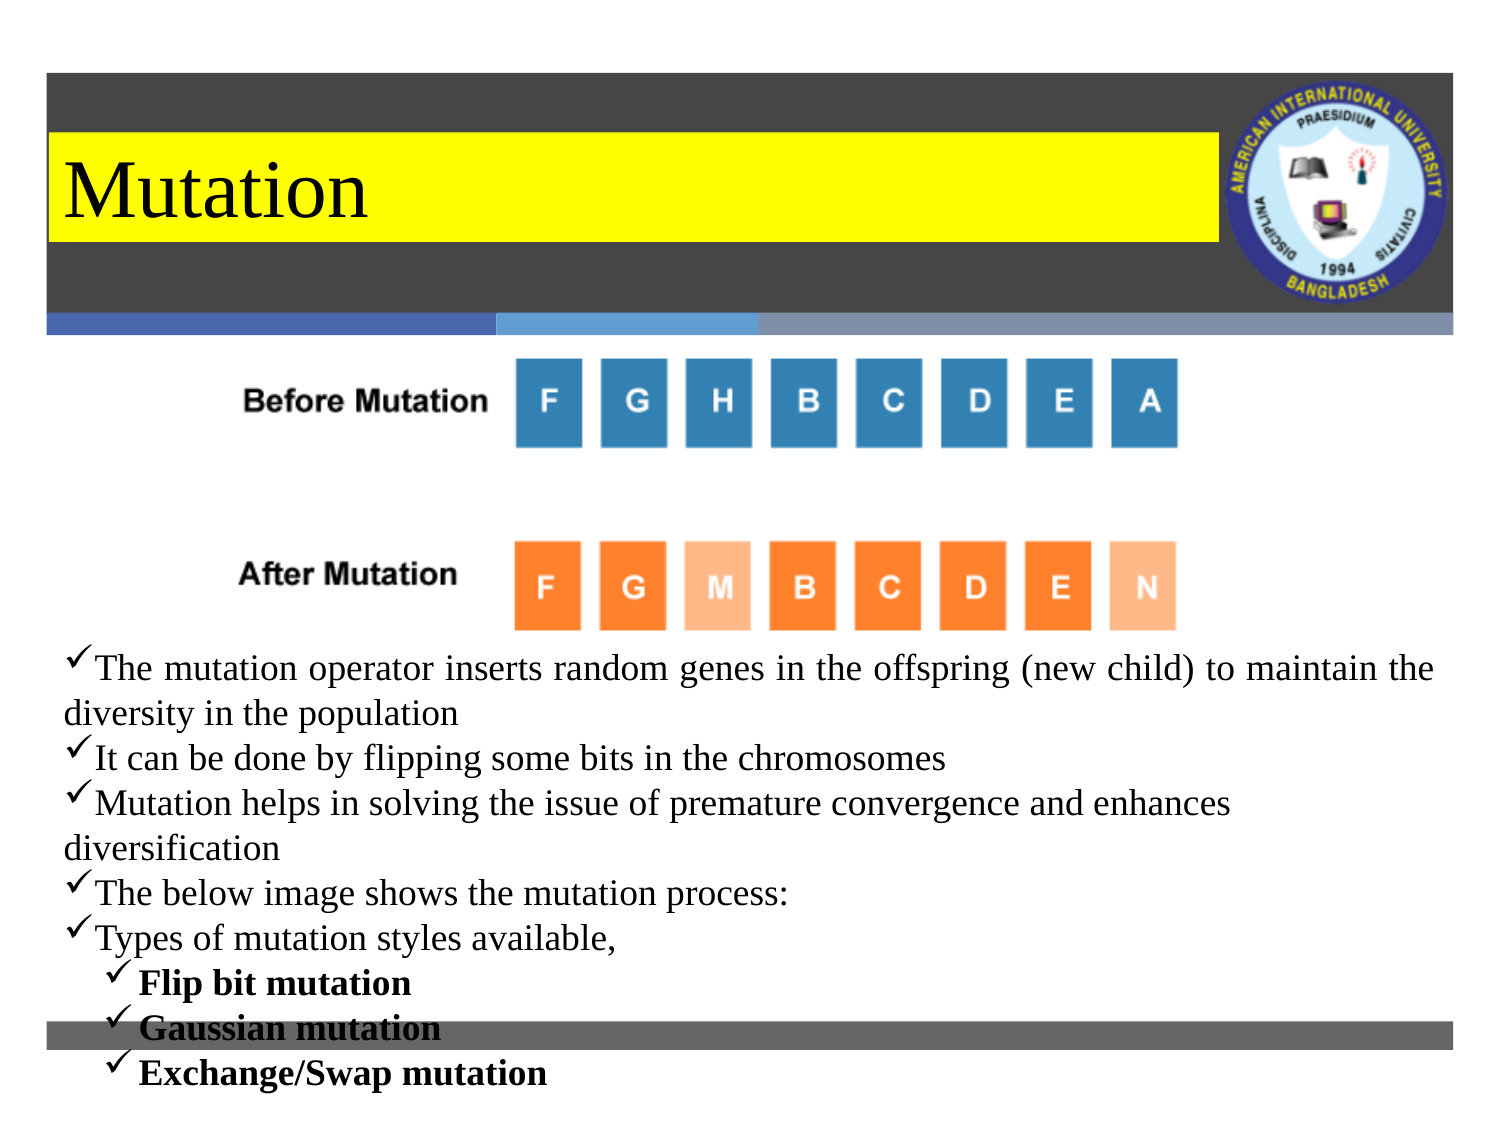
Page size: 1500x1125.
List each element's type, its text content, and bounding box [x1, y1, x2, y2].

title Mutation [48, 132, 1219, 242]
picture [1220, 75, 1454, 310]
text_box The mutation operator inserts random genes in the offspring (new child) to maintain the diversity in the population It can be done by flipping some bits in the chromosomes Mutation helps in solving the issue of premature convergence and enhances diversification The below image shows the mutation process: Types of mutation styles available, Flip bit mutation Gaussian mutation Exchange/Swap mutation [48, 635, 1452, 1101]
picture [236, 336, 1192, 652]
